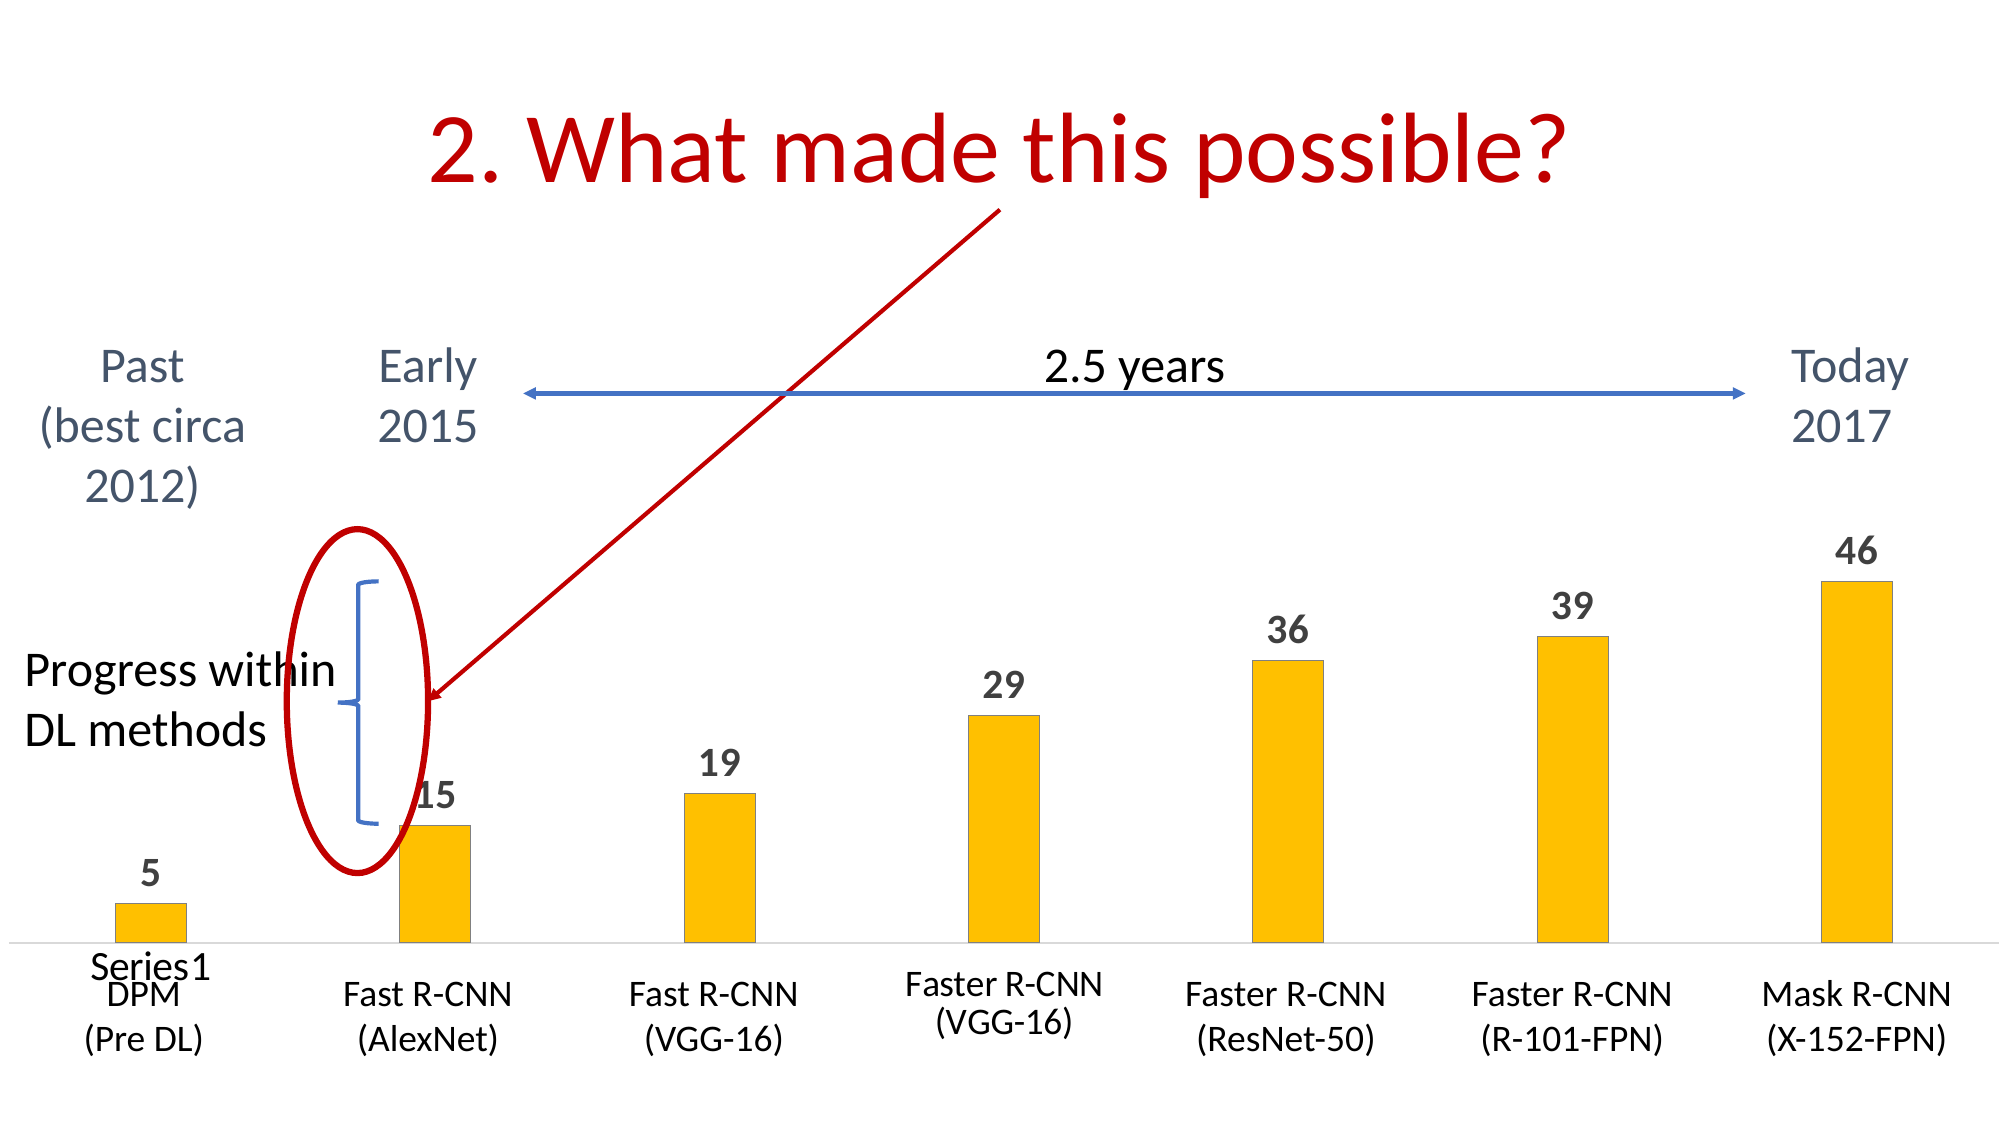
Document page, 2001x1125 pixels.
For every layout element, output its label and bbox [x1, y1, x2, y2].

text_box [428, 211, 1001, 702]
chart [0, 0, 2000, 1125]
